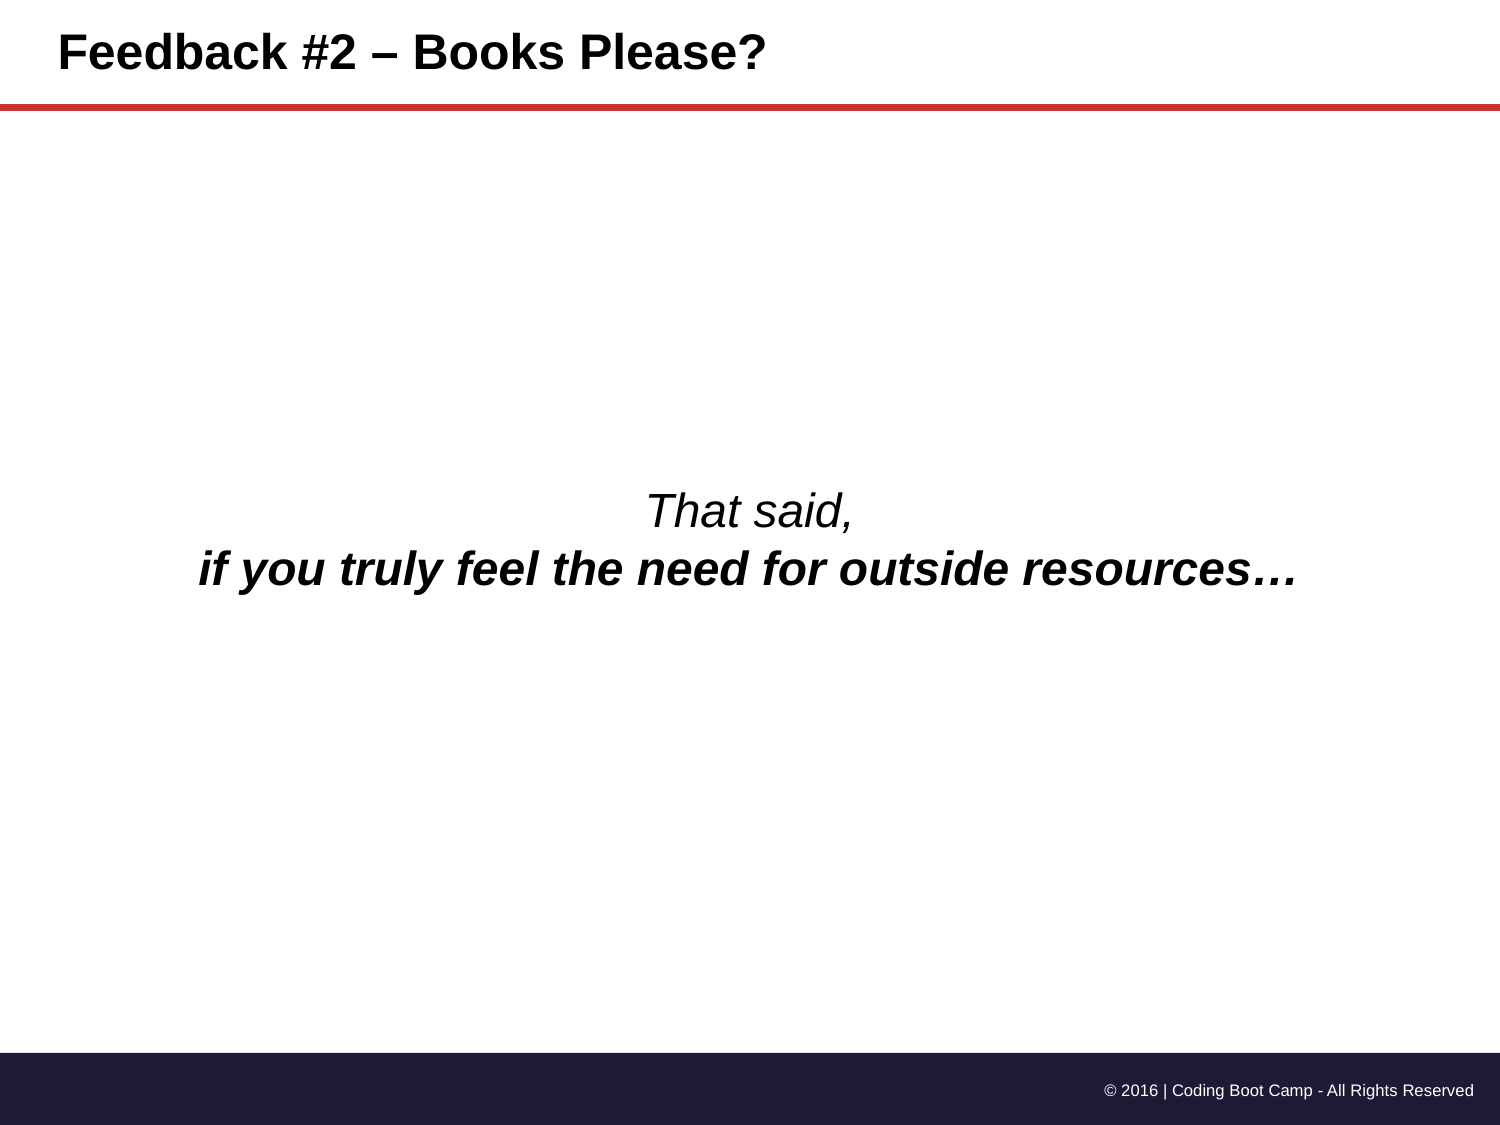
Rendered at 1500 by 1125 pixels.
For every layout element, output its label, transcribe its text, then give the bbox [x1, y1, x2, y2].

title Feedback #2 – Books Please? [49, 0, 948, 108]
text_box That said, if you truly feel the need for outside resources… [50, 472, 1450, 603]
